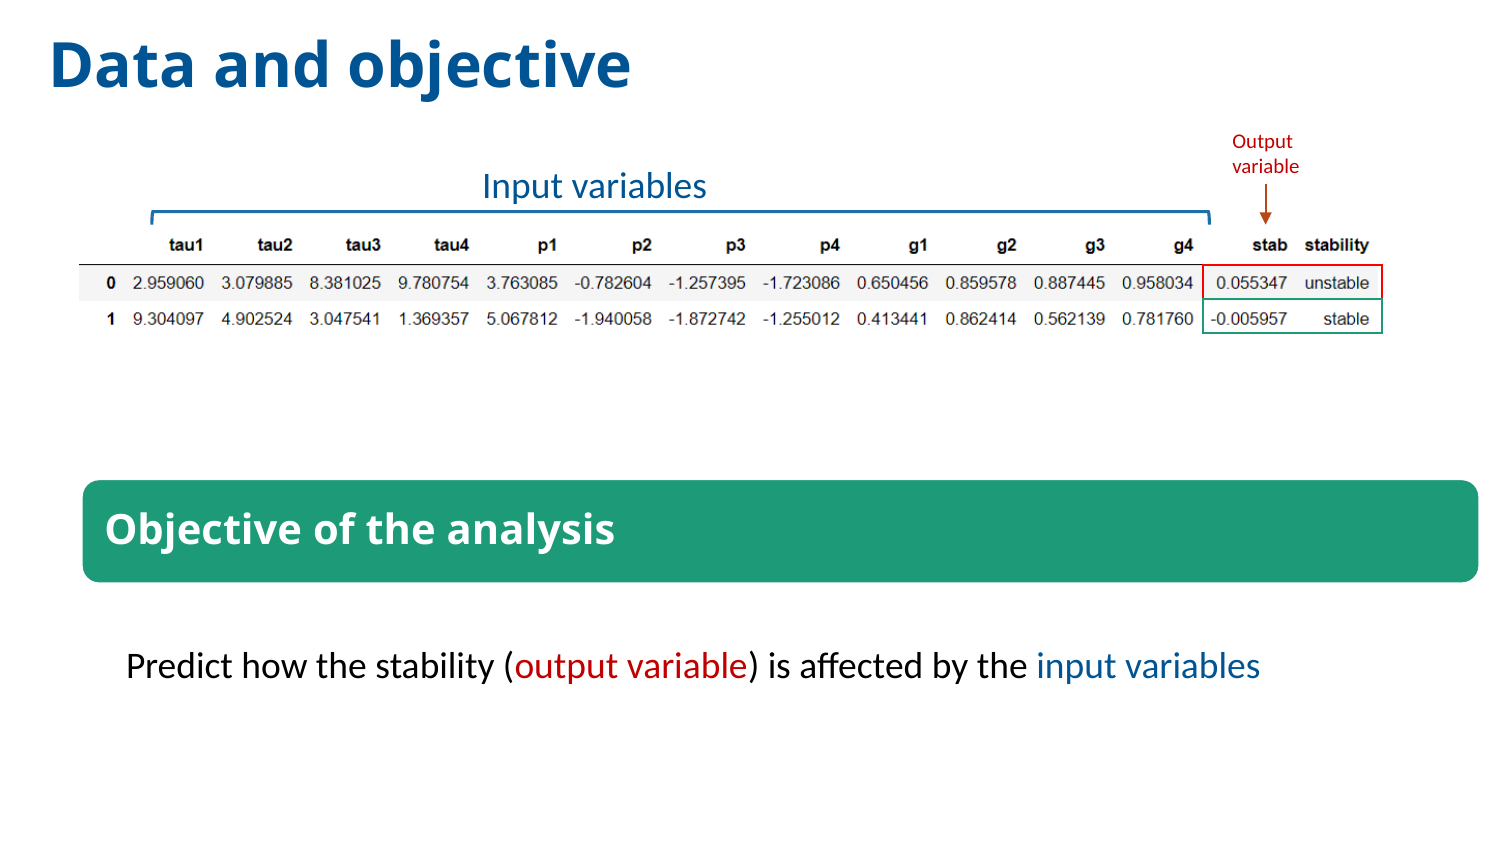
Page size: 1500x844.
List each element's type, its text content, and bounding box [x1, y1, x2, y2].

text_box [81, 441, 1480, 798]
text_box Data and objective [33, 17, 1115, 108]
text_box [79, 120, 1384, 336]
